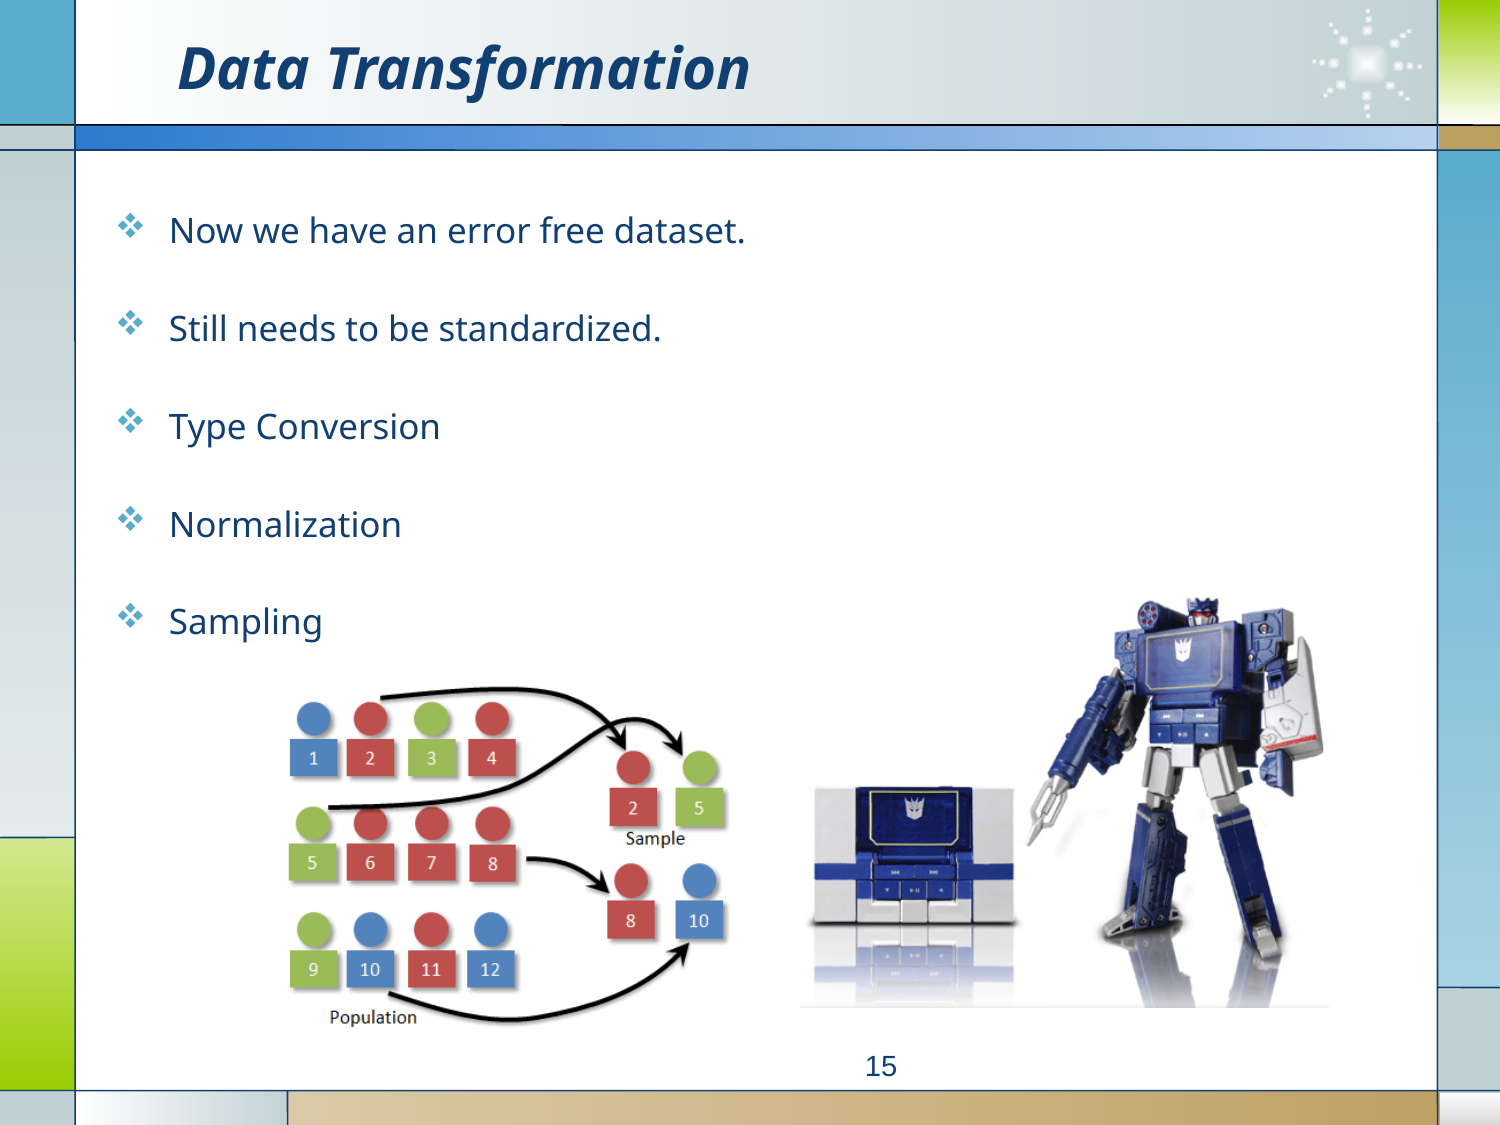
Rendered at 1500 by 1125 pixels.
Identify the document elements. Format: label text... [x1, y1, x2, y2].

list Now we have an error free dataset. Still needs to be standardized. Type Conversion Normalization Sampling [99, 201, 1417, 651]
picture [274, 674, 744, 1041]
title Data Transformation [162, 19, 1263, 113]
picture [799, 594, 1329, 1008]
slide_number 15 [562, 1039, 913, 1081]
